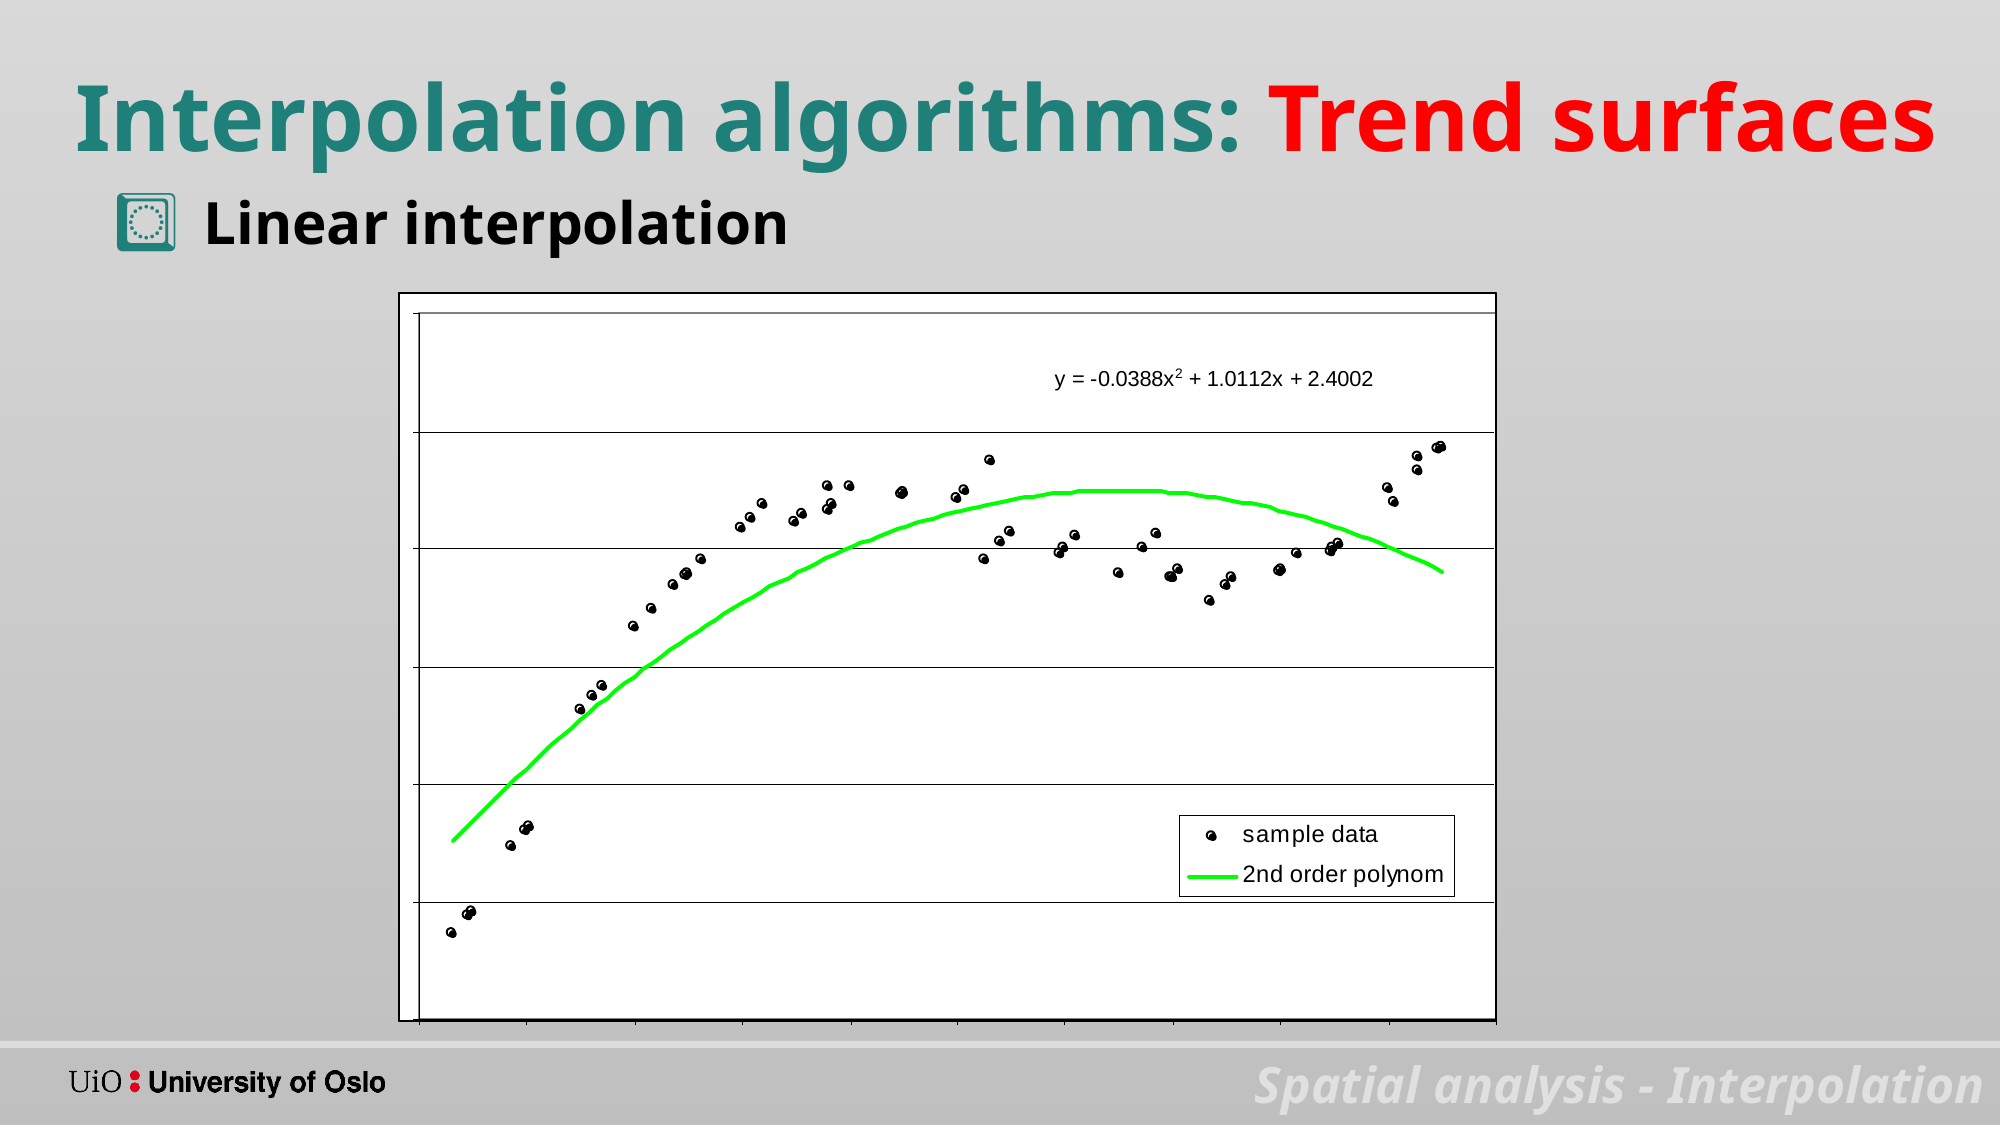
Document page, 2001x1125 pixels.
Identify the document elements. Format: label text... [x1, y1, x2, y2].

picture [69, 1070, 385, 1098]
text_box Interpolation algorithms: Trend surfaces [1046, 52, 2000, 177]
text_box Linear interpolation [99, 178, 2000, 274]
picture [389, 283, 1508, 1031]
text_box [49, 32, 1046, 220]
